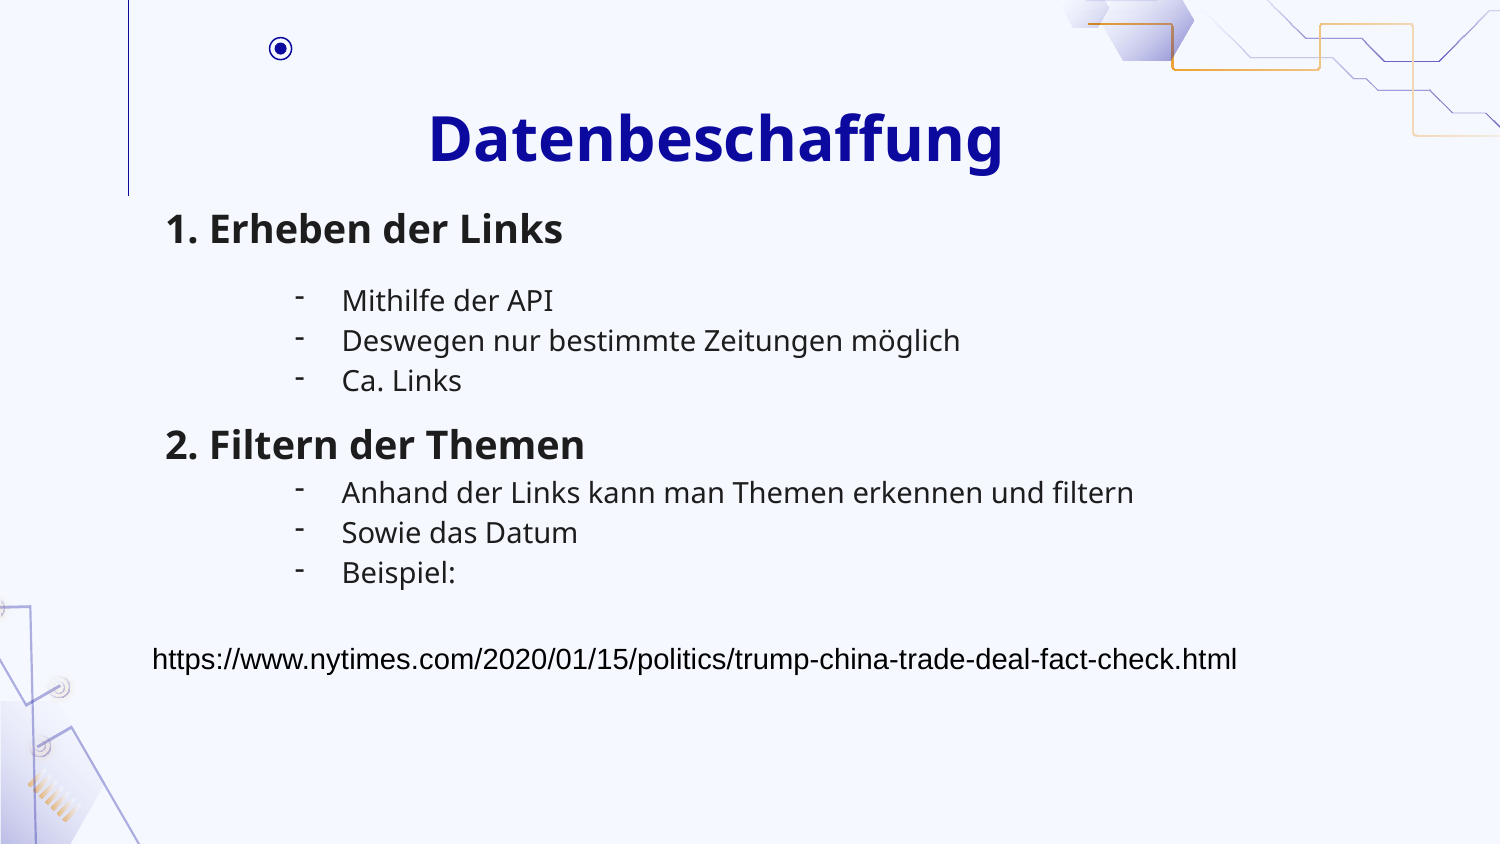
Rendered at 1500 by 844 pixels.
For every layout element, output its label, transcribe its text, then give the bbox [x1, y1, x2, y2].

subtitle Mithilfe der API Deswegen nur bestimmte Zeitungen möglich Ca. Links [279, 262, 1219, 362]
subtitle 1. Erheben der Links [150, 200, 681, 267]
text_box Anhand der Links kann man Themen erkennen und filtern Sowie das Datum Beispiel: [279, 454, 1417, 560]
text_box https://www.nytimes.com/2020/01/15/politics/trump-china-trade-deal-fact-check.html [137, 632, 1417, 683]
title Datenbeschaffung [229, 83, 1204, 189]
text_box 2. Filtern der Themen [150, 416, 681, 483]
